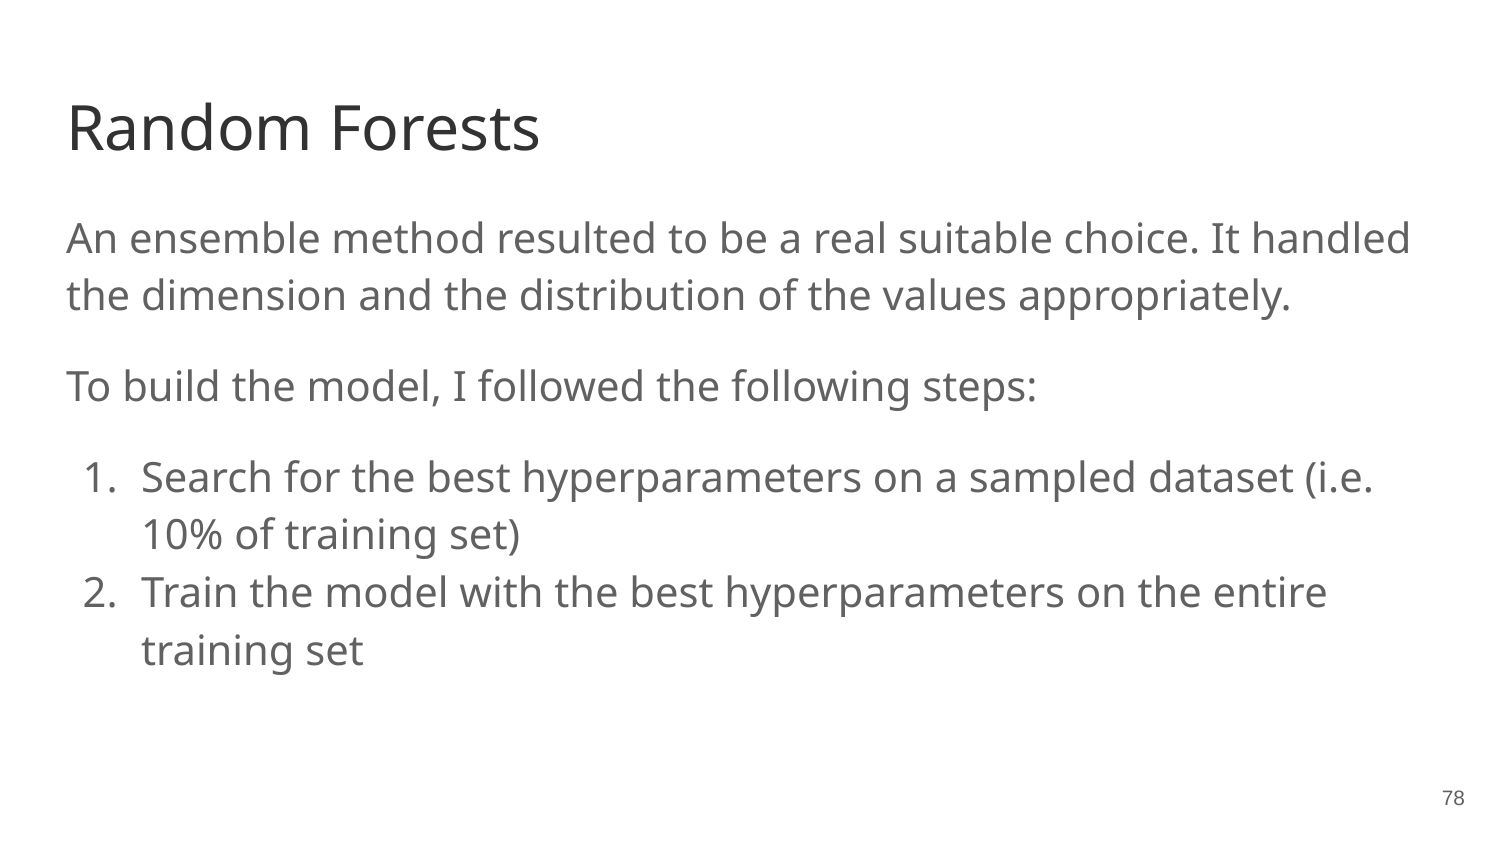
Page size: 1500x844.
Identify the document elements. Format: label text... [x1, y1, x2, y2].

title Random Forests [51, 72, 1449, 167]
slide_number ‹#› [1389, 764, 1480, 830]
list An ensemble method resulted to be a real suitable choice. It handled the dimension and the distribution of the values appropriately. To build the model, I followed the following steps: Search for the best hyperparameters on a sampled dataset (i.e. 10% of training set) Train the model with the best hyperparameters on the entire training set [51, 189, 1449, 750]
